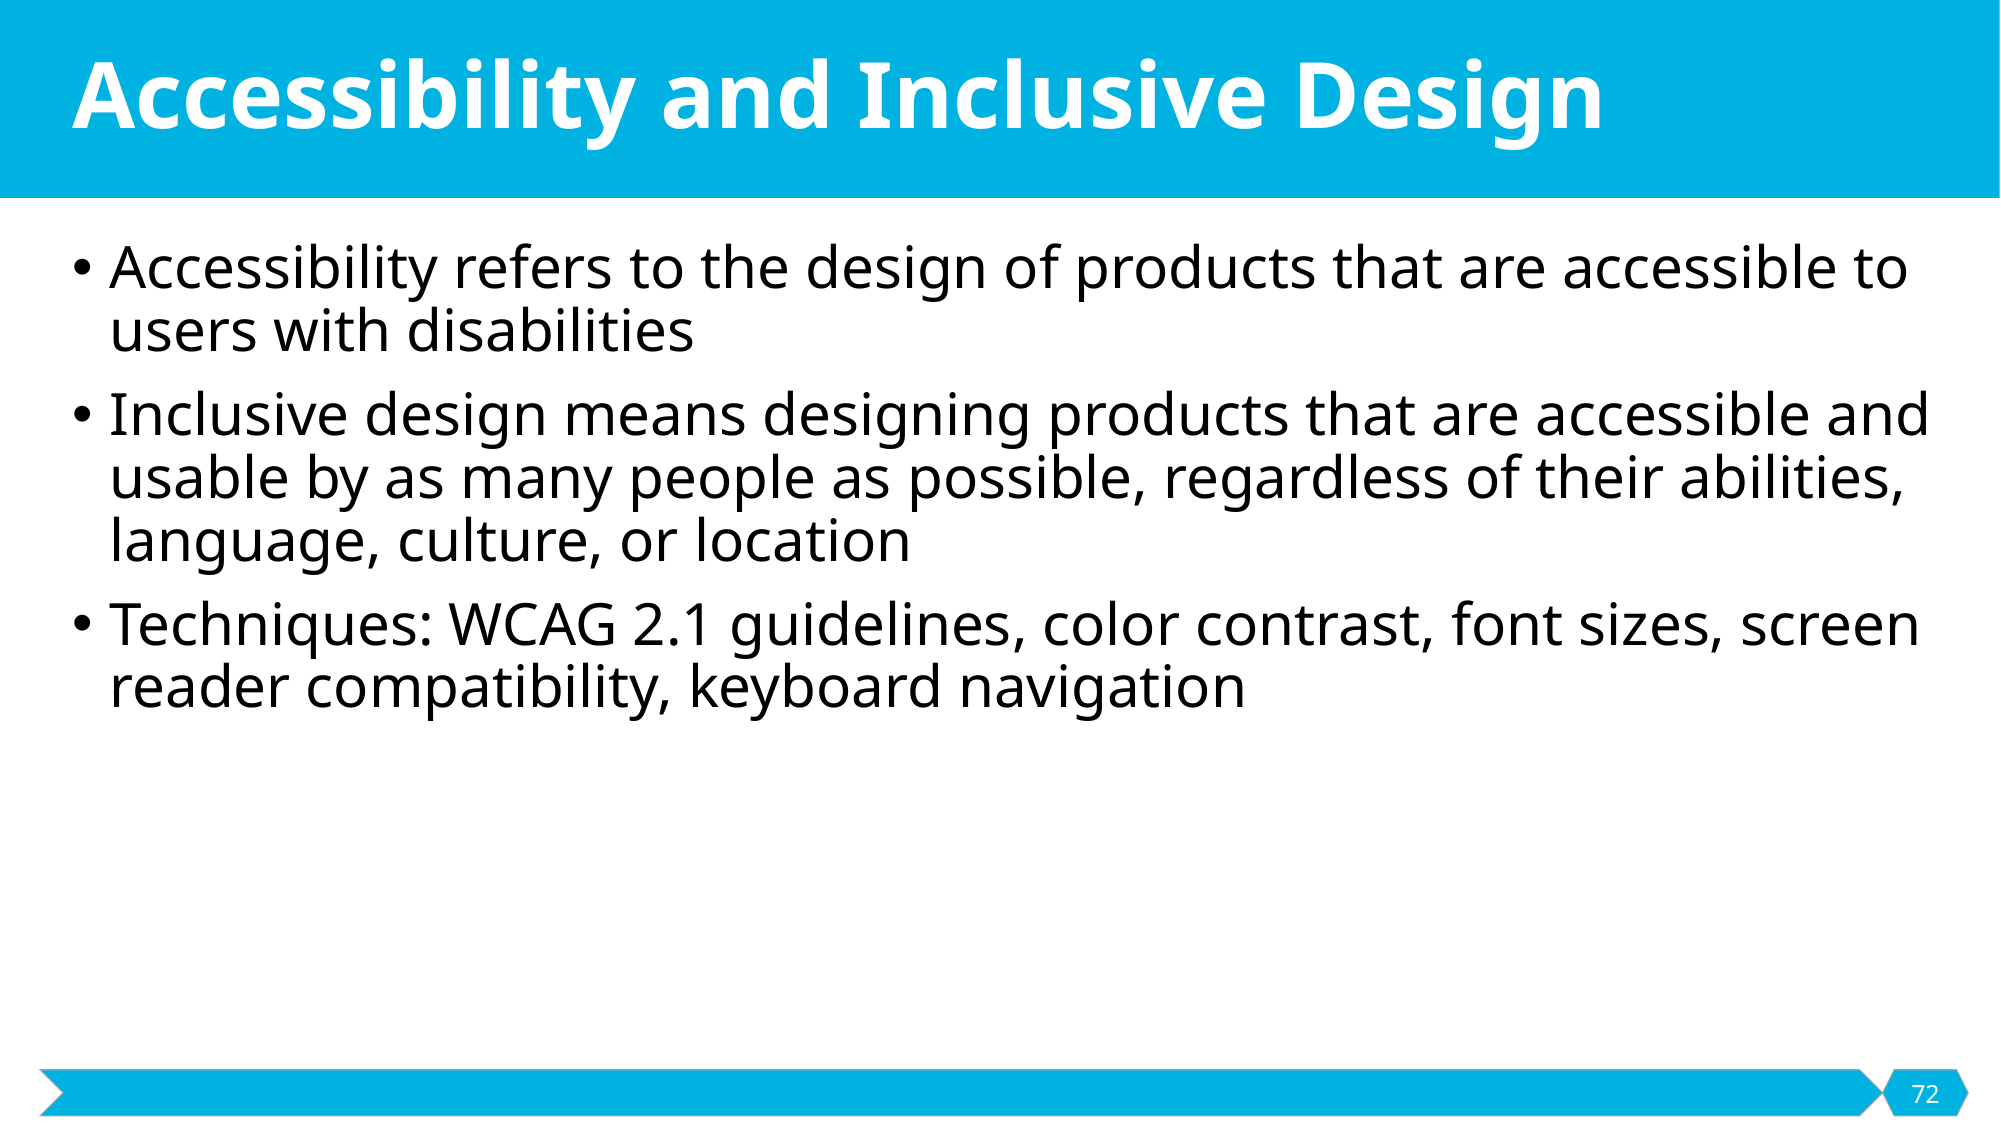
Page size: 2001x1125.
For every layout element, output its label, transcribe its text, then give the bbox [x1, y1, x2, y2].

slide_number 72 [1882, 1065, 1969, 1125]
title Accessibility and Inclusive Design [56, 0, 1969, 199]
list Accessibility refers to the design of products that are accessible to users with disabilities Inclusive design means designing products that are accessible and usable by as many people as possible, regardless of their abilities, language, culture, or location Techniques: WCAG 2.1 guidelines, color contrast, font sizes, screen reader compatibility, keyboard navigation [56, 230, 1969, 1010]
